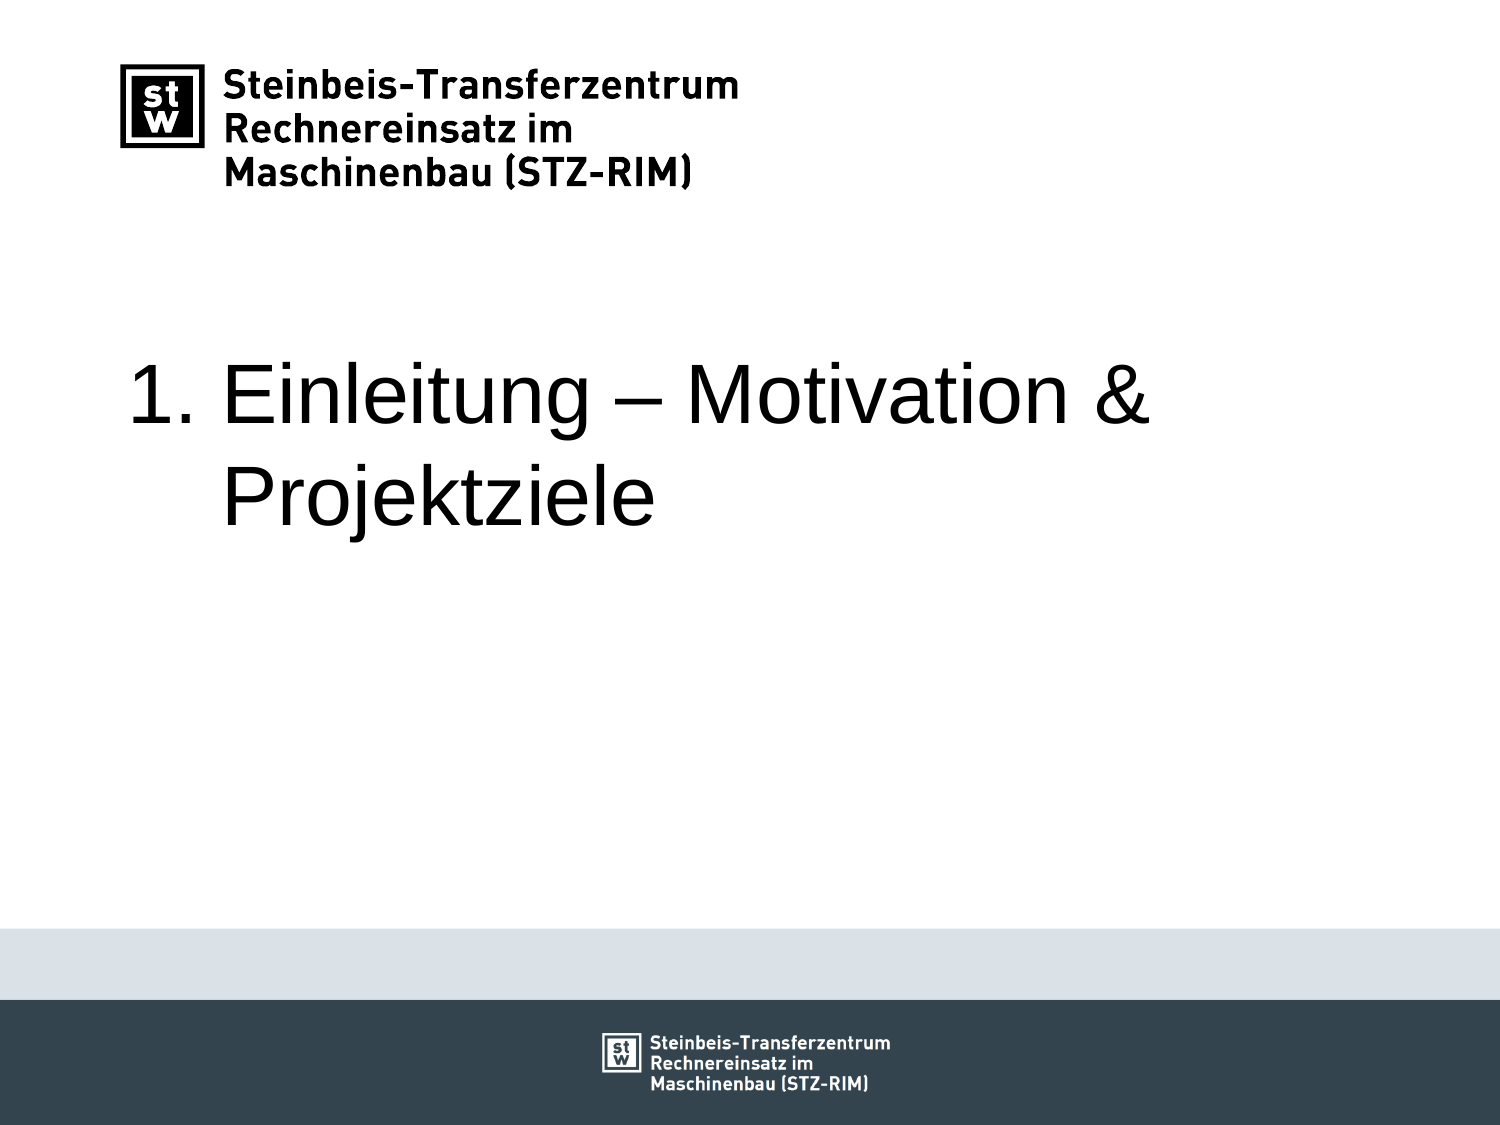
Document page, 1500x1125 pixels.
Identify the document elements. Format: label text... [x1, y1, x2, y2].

picture [592, 1030, 908, 1094]
title 1. Einleitung – Motivation & Projektziele [112, 290, 1388, 591]
